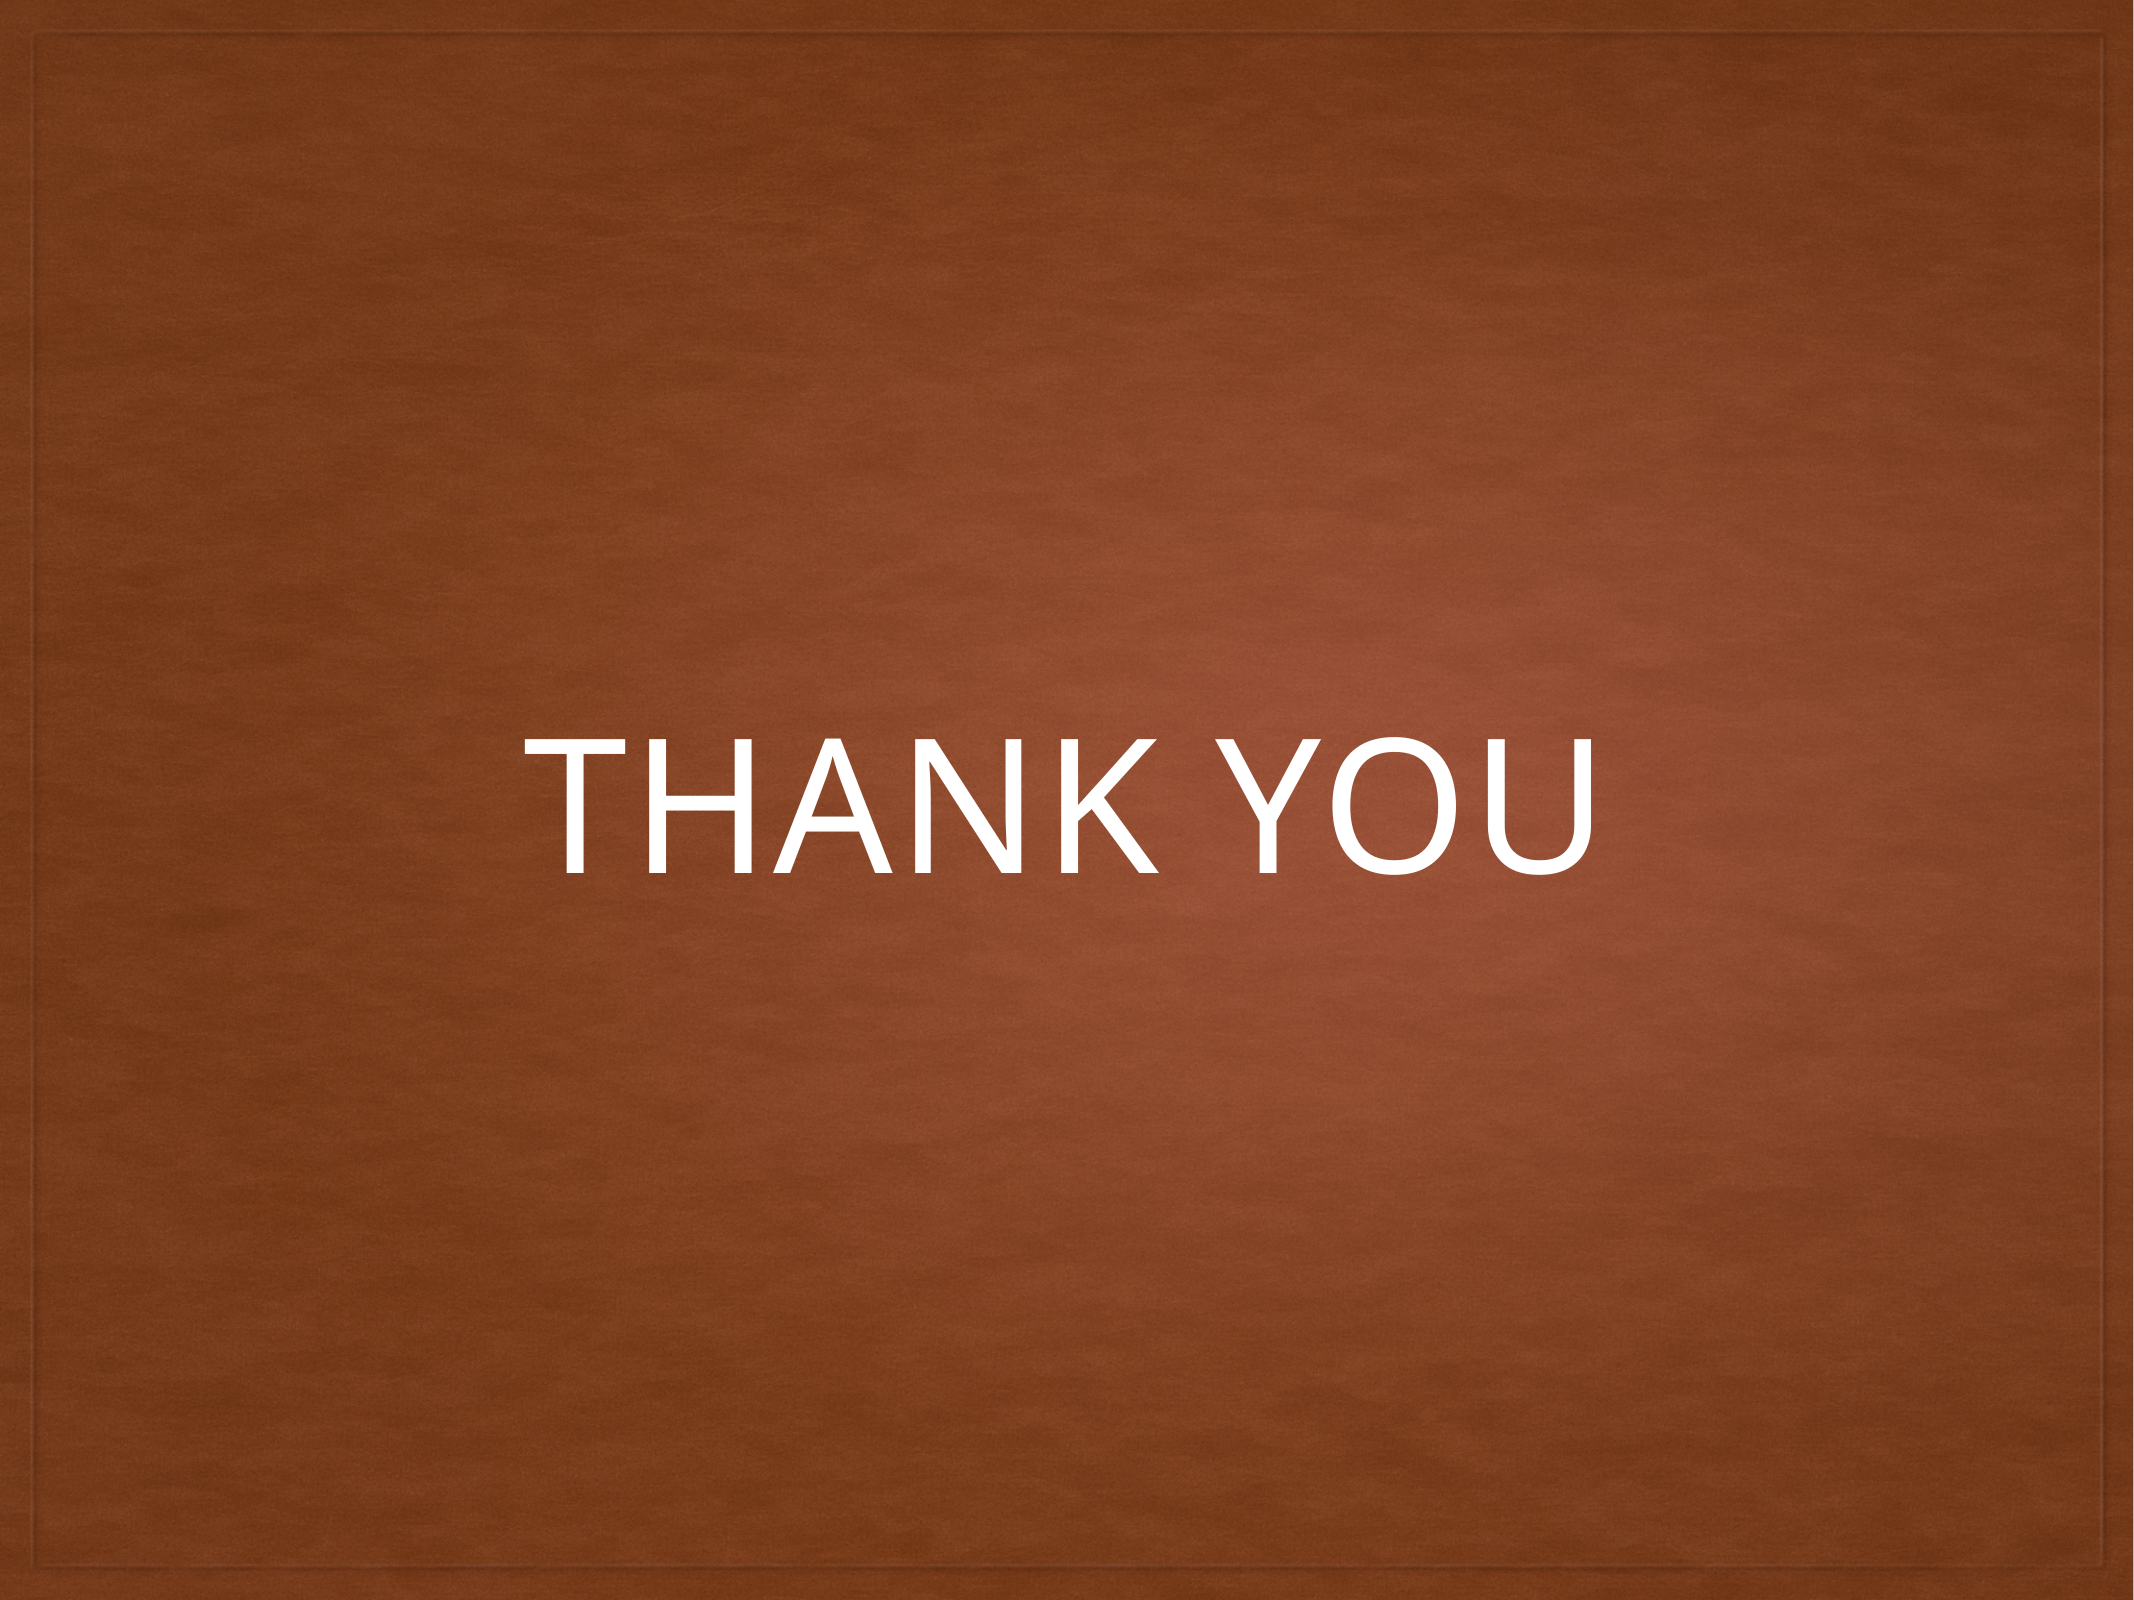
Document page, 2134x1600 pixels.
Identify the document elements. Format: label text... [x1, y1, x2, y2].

picture [0, 0, 2134, 1600]
title Thank you [109, 505, 2024, 1093]
